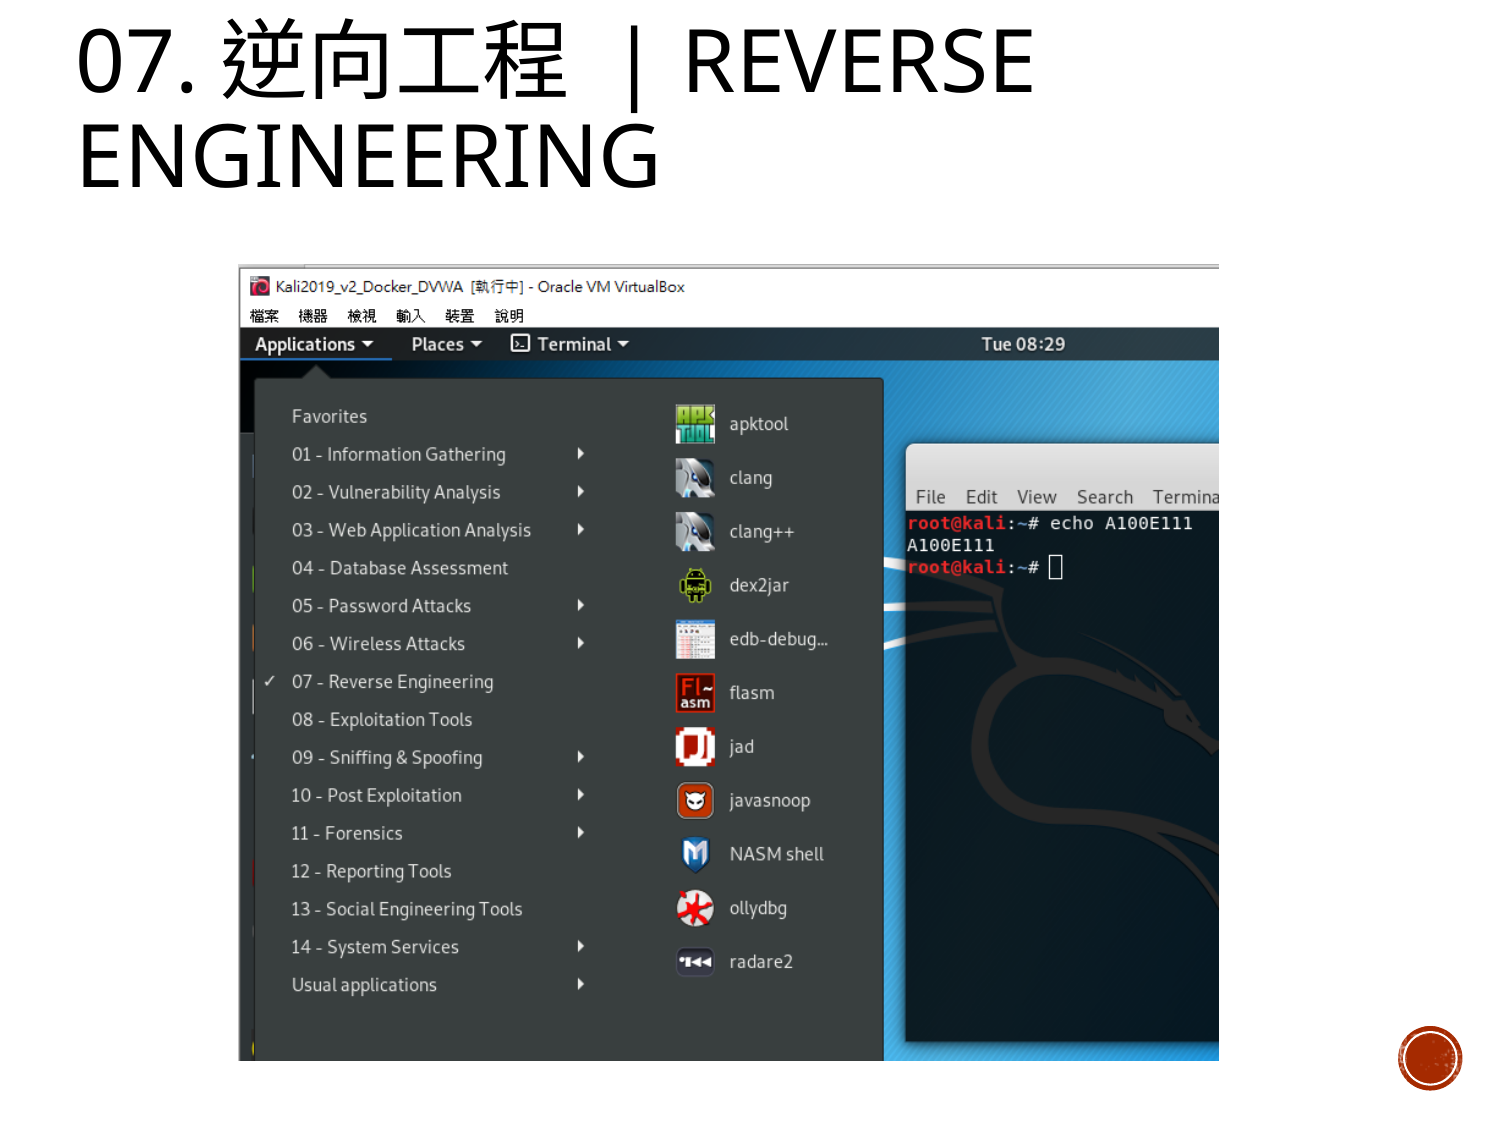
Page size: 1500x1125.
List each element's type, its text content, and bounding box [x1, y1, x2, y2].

title 07.逆向工程 | reverse engineering [60, 42, 1336, 182]
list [241, 266, 1217, 1059]
